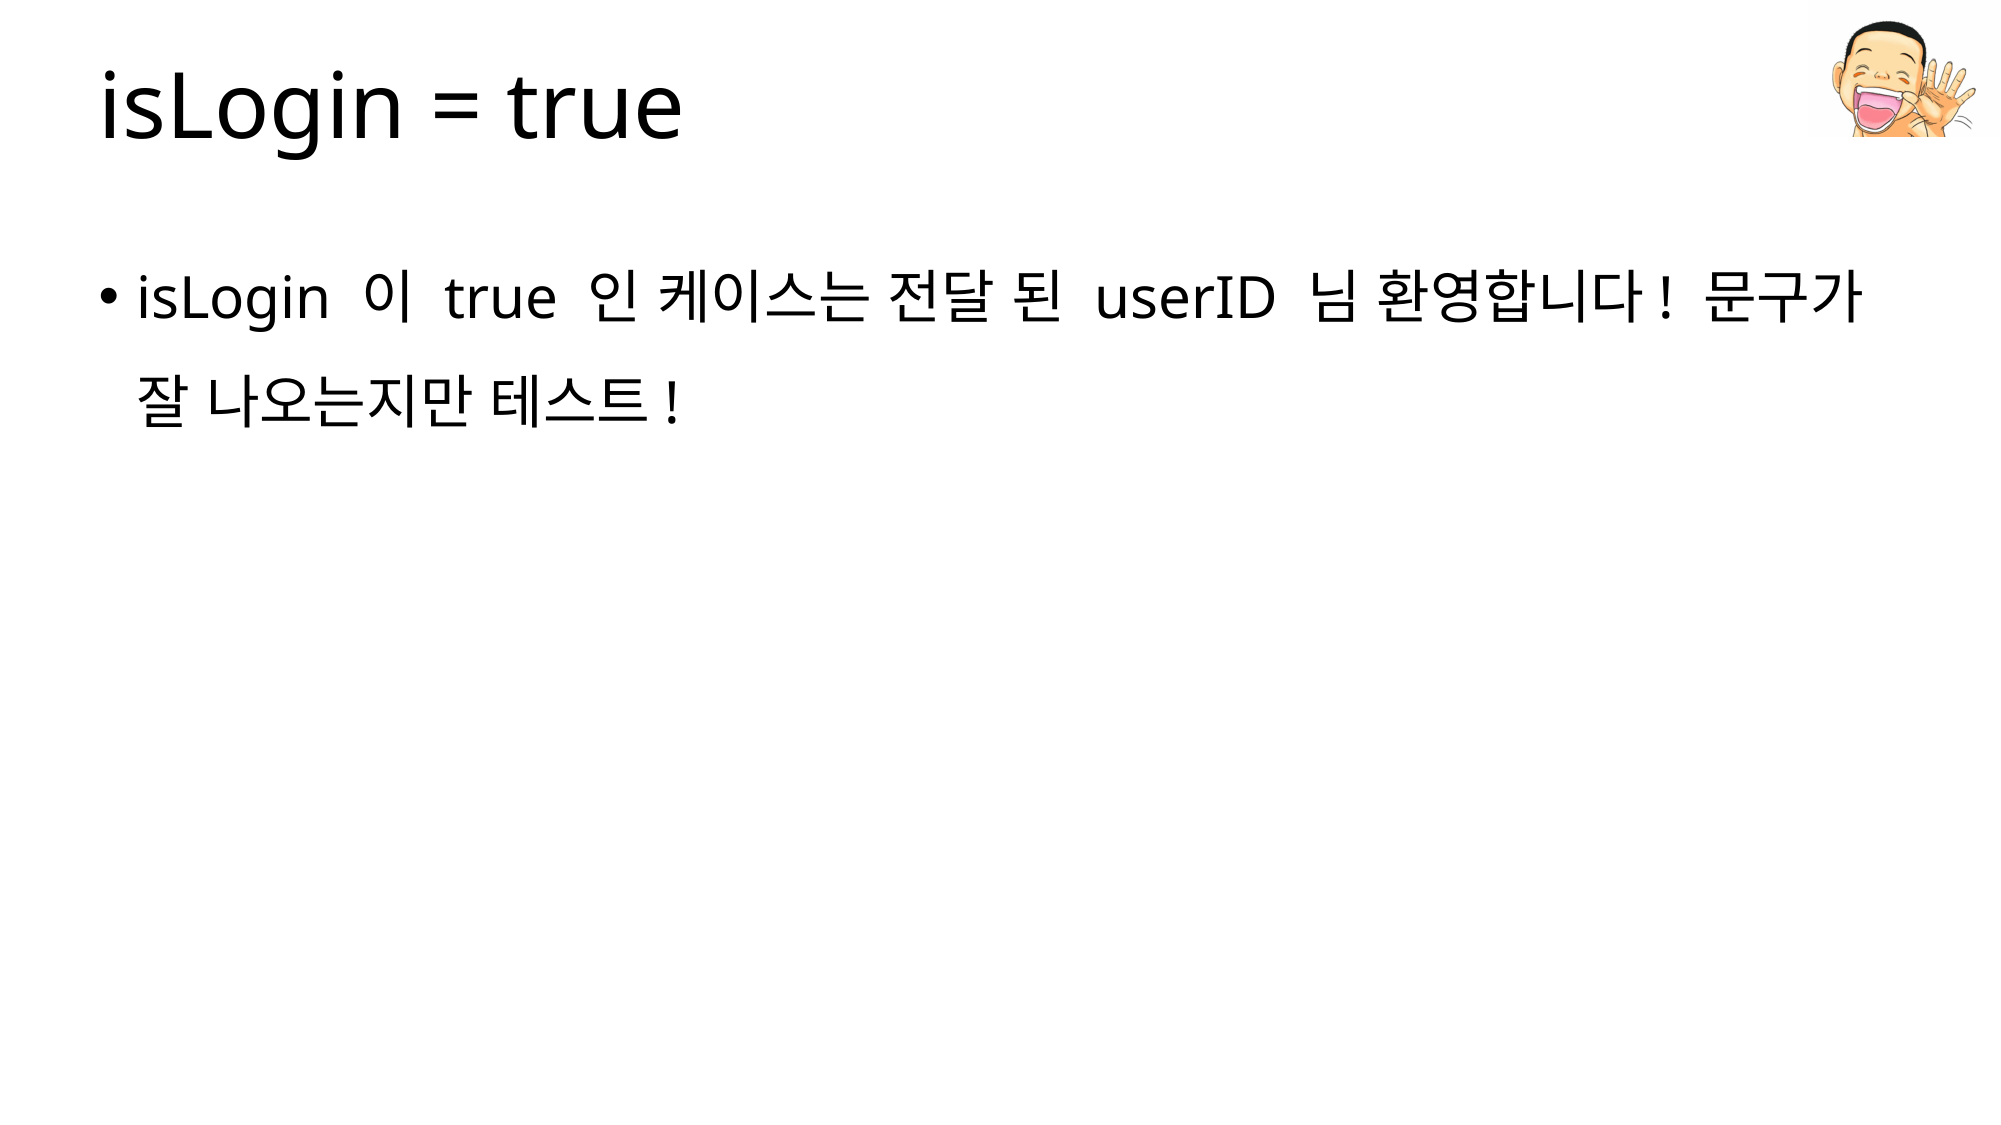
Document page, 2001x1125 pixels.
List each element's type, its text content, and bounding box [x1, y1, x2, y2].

list isLogin 이 true 인 케이스는 전달 된 userID 님 환영합니다! 문구가 잘 나오는지만 테스트! [83, 217, 1931, 1125]
picture [1931, 0, 2000, 137]
title isLogin = true [83, 0, 1931, 217]
